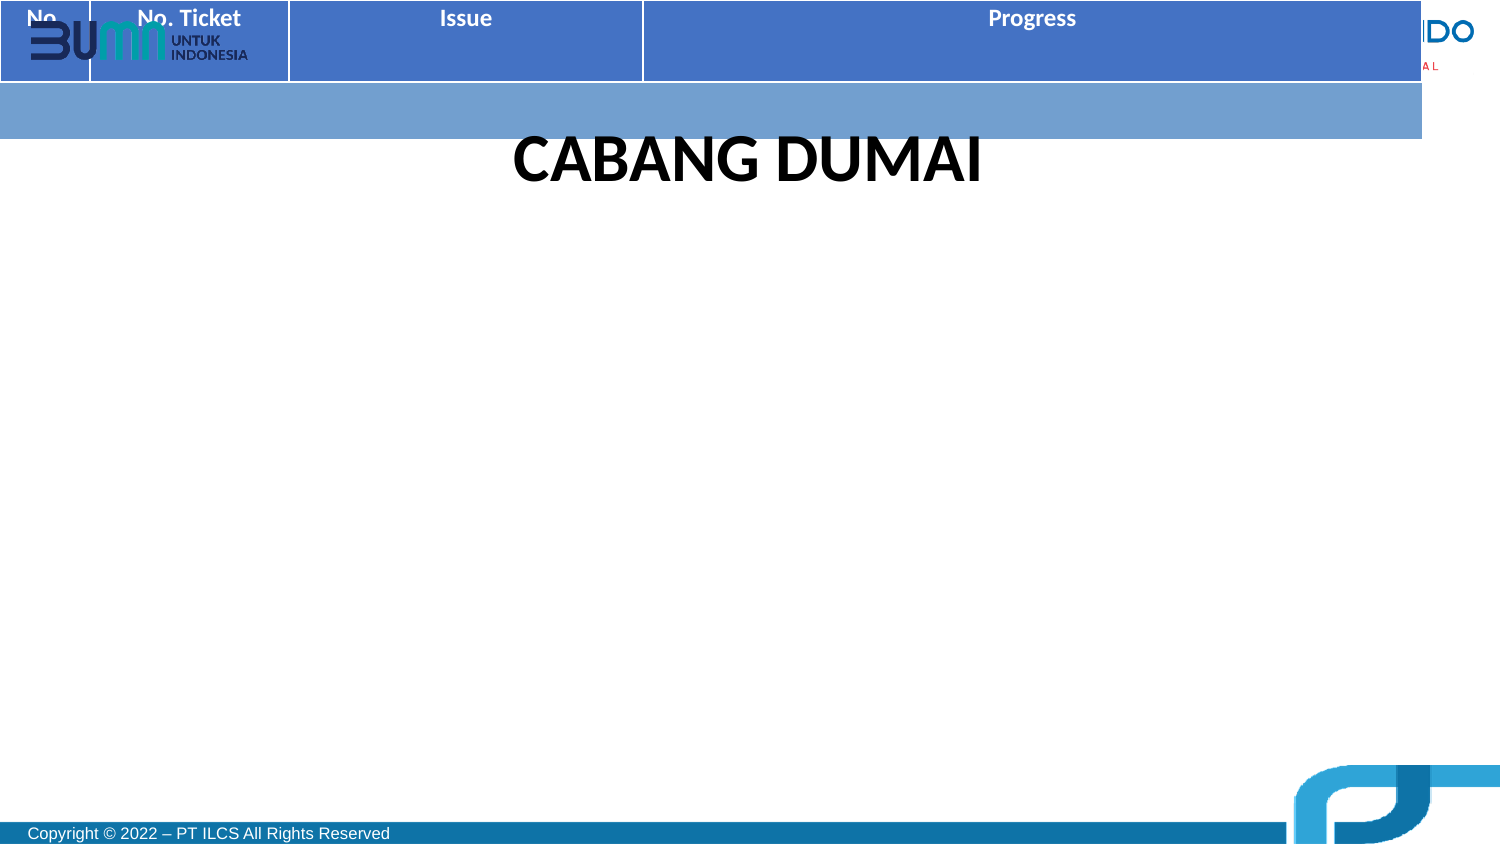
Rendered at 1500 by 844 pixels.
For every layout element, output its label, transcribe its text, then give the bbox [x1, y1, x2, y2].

table_header No. [1, 1, 89, 81]
table_header Issue [290, 1, 642, 78]
picture [1281, 13, 1474, 76]
picture [0, 765, 1500, 844]
picture [31, 21, 248, 61]
text_box CABANG DUMAI [103, 78, 1395, 240]
table_header No. Ticket [91, 1, 288, 81]
table_header Progress [644, 1, 1421, 78]
